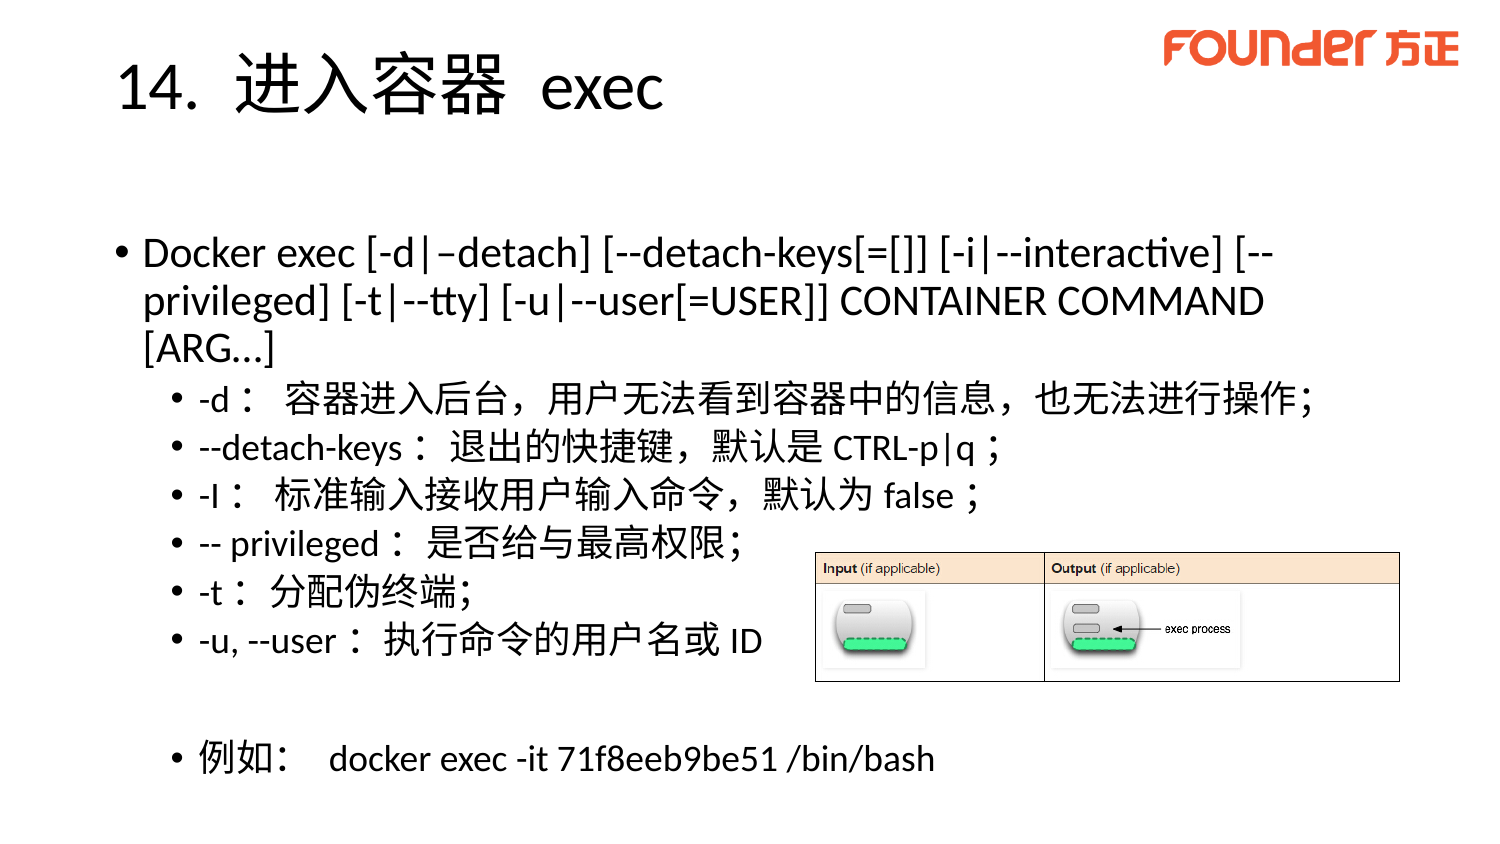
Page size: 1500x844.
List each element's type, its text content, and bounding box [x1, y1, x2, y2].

title 14. 进入容器 exec [103, 44, 1397, 208]
list Docker exec [-d|–detach] [--detach-keys[=[]] [-i|--interactive] [--privileged] [-t|--tty] [-u|--user[=USER]] CONTAINER COMMAND [ARG…] -d： 容器进入后台，用户无法看到容器中的信息，也无法进行操作； --detach-keys：退出的快捷键，默认是CTRL-p|q； -I： 标准输入接收用户输入命令，默认为false； -- privileged：是否给与最高权限； -t：分配伪终端； -u, --user：执行命令的用户名或ID 例如： docker exec -it 71f8eeb9be51 /bin/bash [103, 224, 1397, 760]
picture [814, 551, 1401, 683]
picture [1136, 0, 1485, 102]
